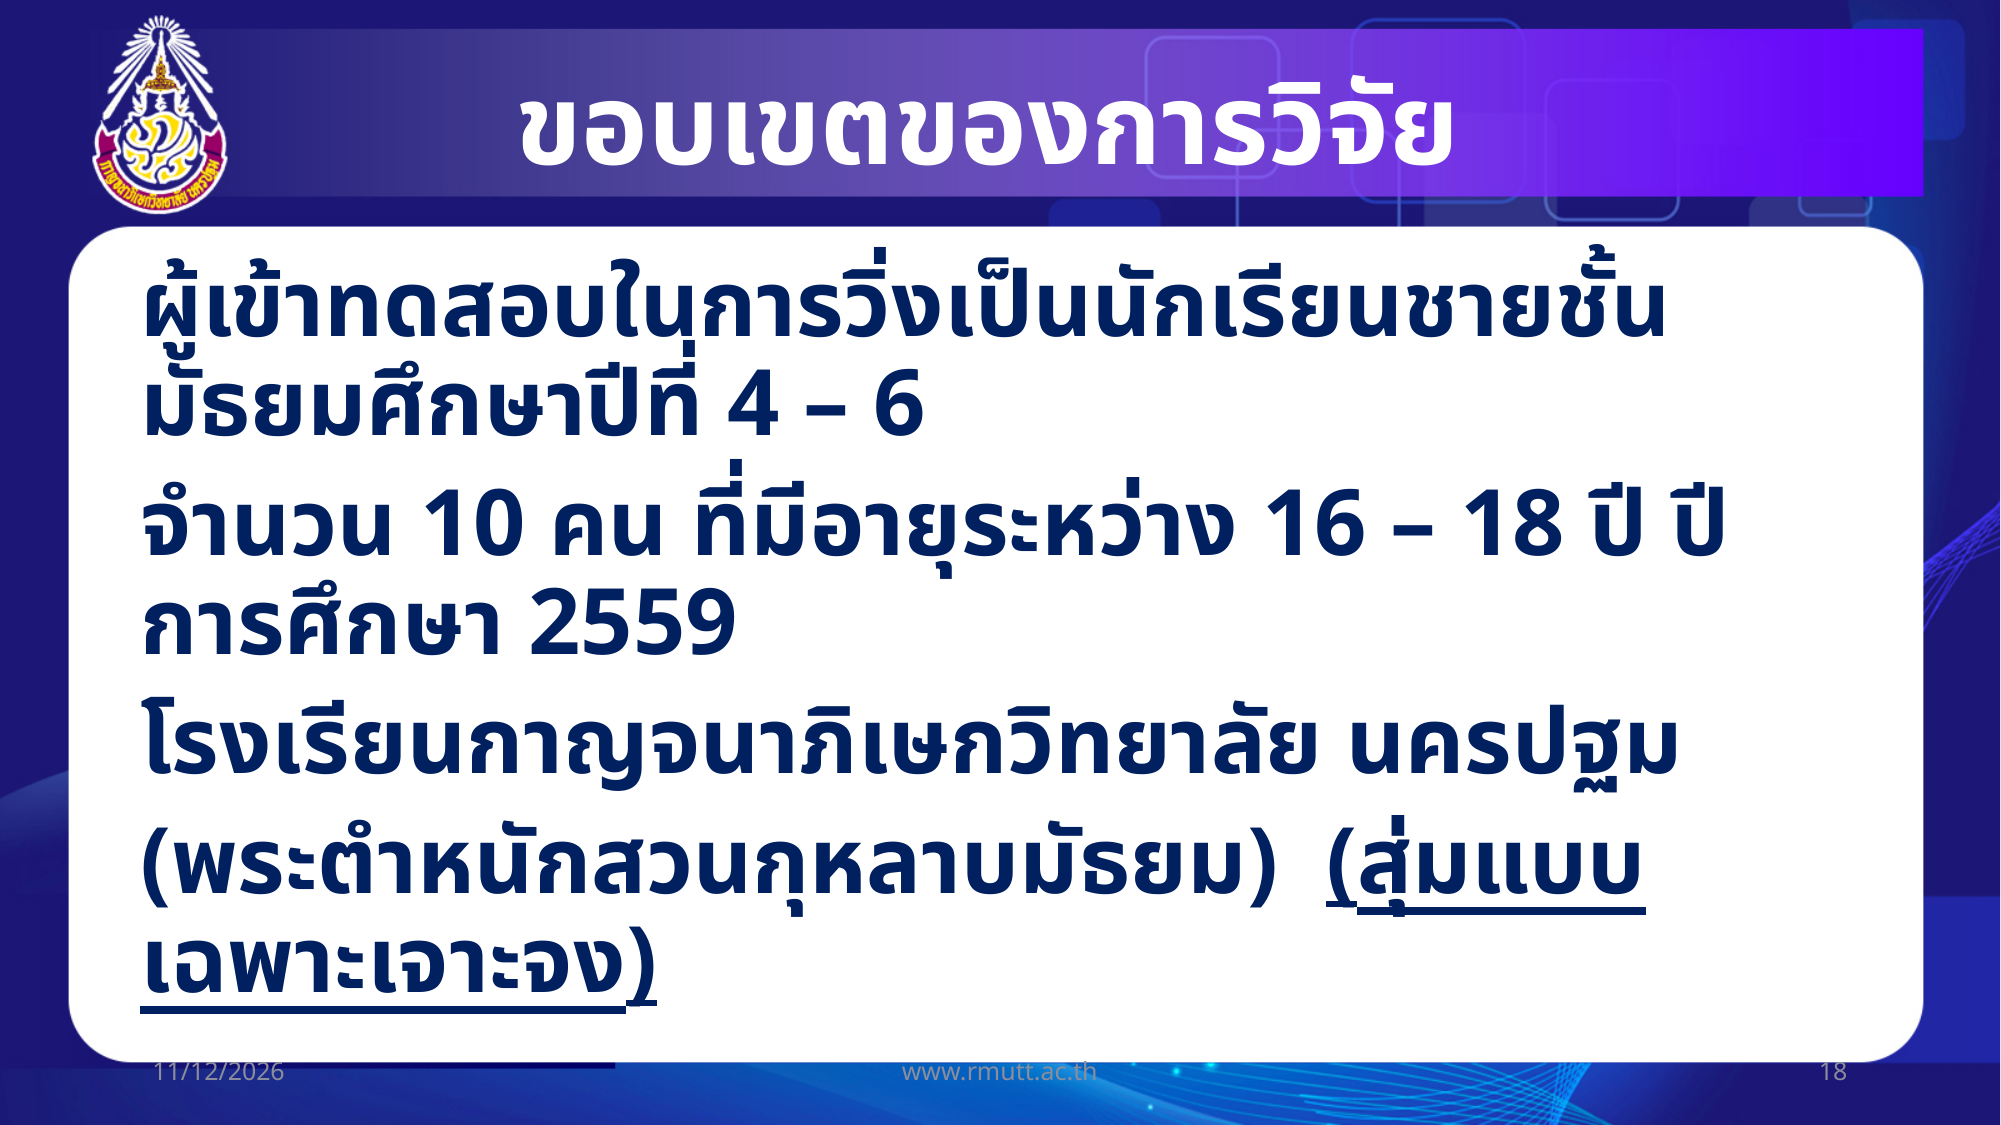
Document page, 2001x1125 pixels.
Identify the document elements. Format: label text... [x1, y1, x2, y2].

picture [0, 0, 2001, 1125]
slide_number 18 [1412, 1042, 1863, 1103]
list ผู้เข้าทดสอบในการวิ่งเป็นนักเรียนชายชั้นมัธยมศึกษาปีที่ 4 – 6 จำนวน 10 คน ที่มีอายุระหว่าง 16 – 18 ปี ปีการศึกษา 2559 โรงเรียนกาญจนาภิเษกวิทยาลัย นครปฐม (พระตำหนักสวนกุหลาบมัธยม) (สุ่มแบบเฉพาะเจาะจง) [125, 250, 1849, 1043]
footer www.rmutt.ac.th [662, 1043, 1338, 1103]
title ขอบเขตของการวิจัย [125, 19, 1850, 237]
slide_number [137, 1043, 588, 1103]
